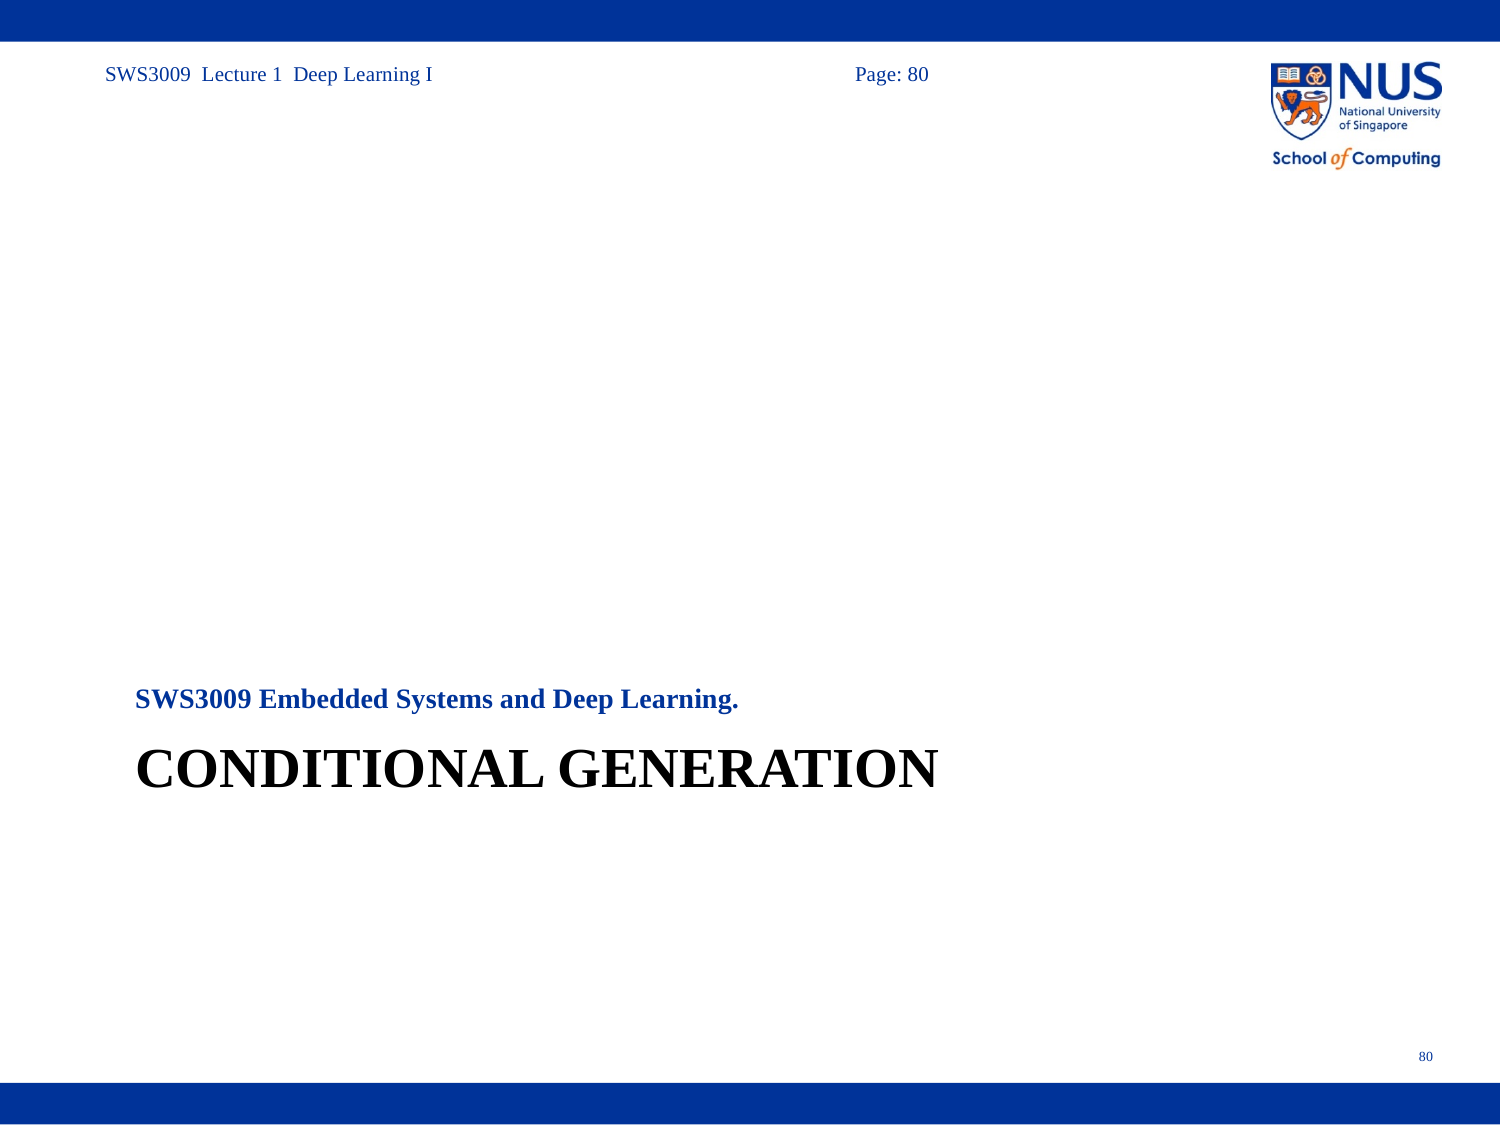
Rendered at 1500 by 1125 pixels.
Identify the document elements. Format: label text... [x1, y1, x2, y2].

slide_number 80 [1136, 1038, 1450, 1115]
title conditional generation [118, 723, 1394, 947]
list SWS3009 Embedded Systems and Deep Learning. [118, 476, 1394, 723]
picture [1271, 61, 1442, 171]
